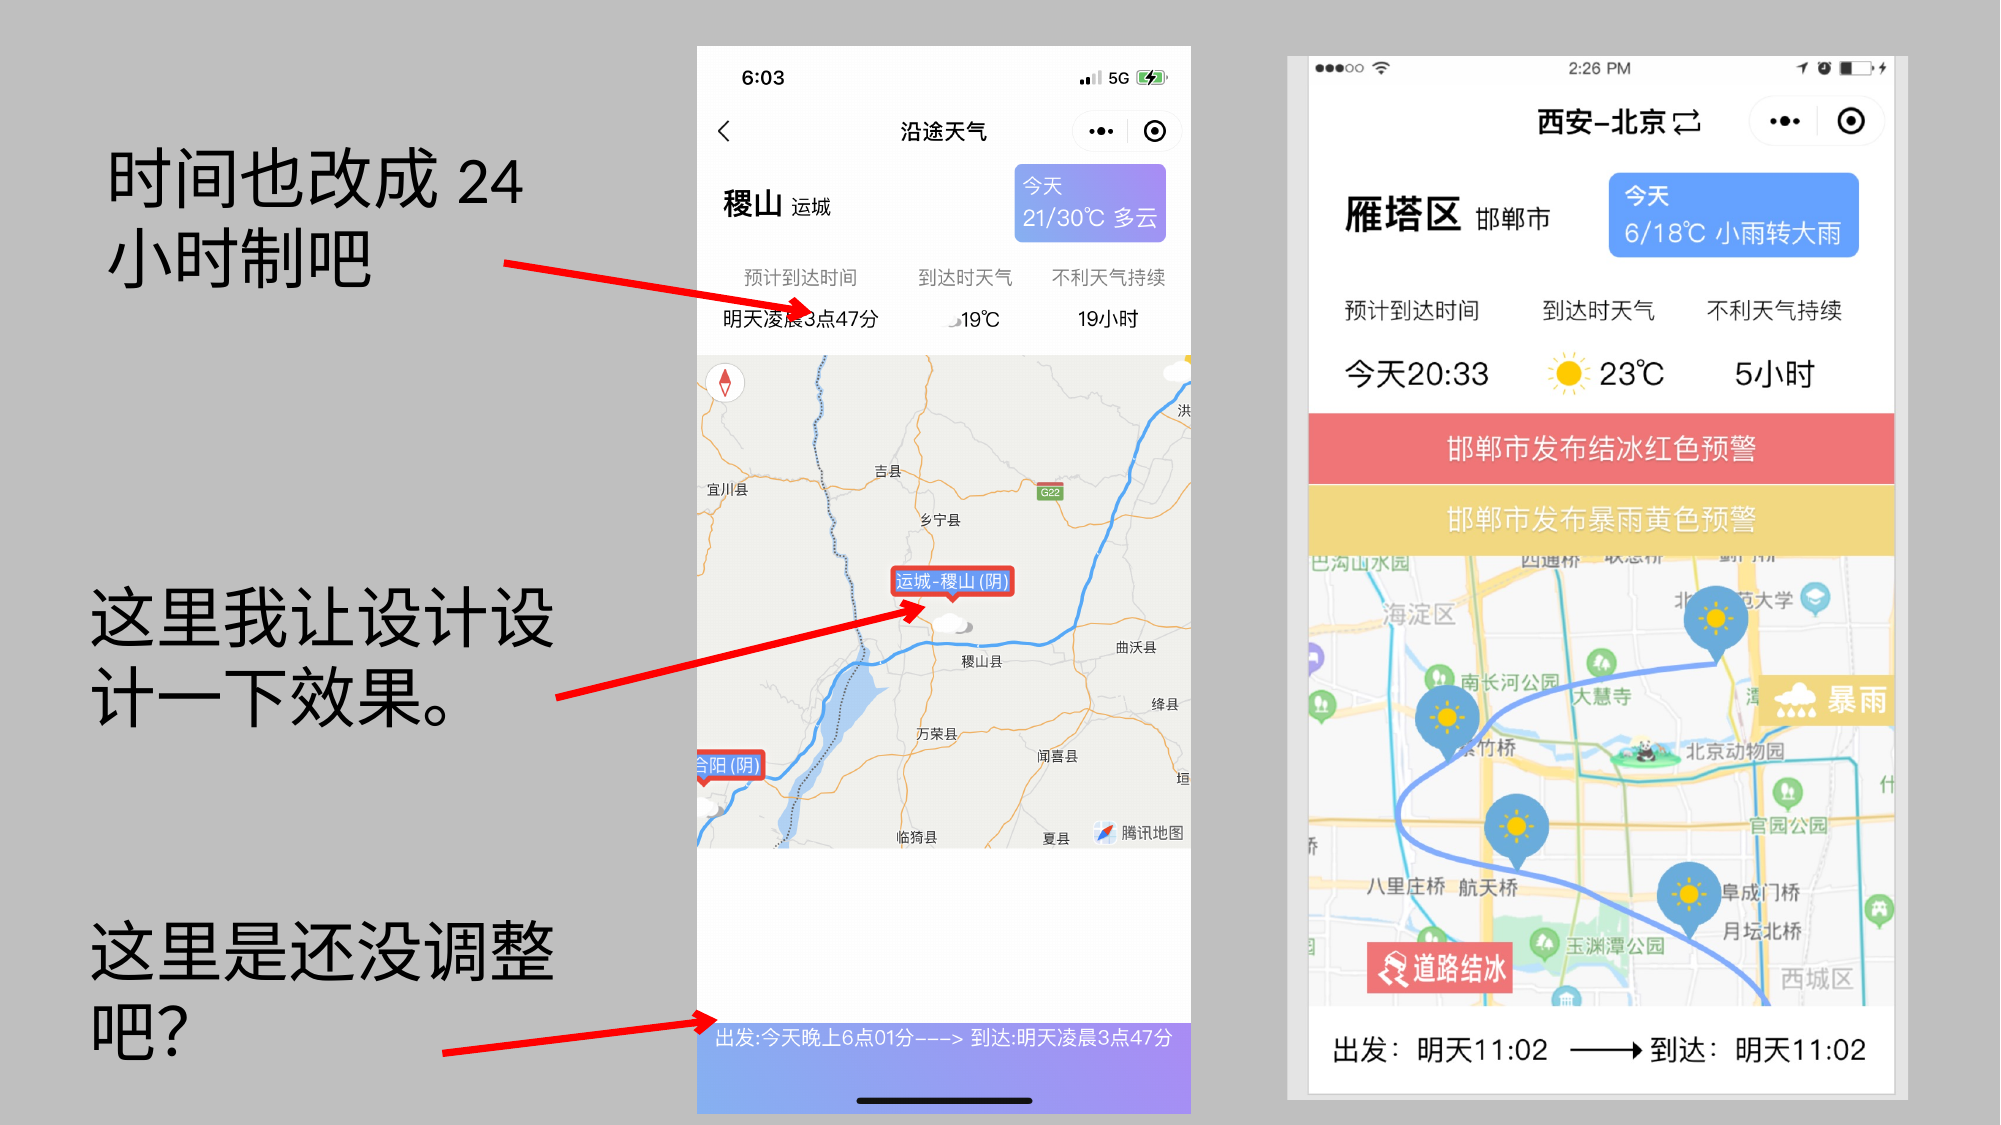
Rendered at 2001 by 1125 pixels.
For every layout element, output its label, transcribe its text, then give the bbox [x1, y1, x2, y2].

picture [697, 46, 1191, 1114]
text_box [503, 262, 813, 313]
text_box 时间也改成24小时制吧 [91, 129, 618, 304]
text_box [555, 606, 926, 698]
text_box 这里是还没调整吧？ [74, 902, 601, 1077]
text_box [442, 1019, 718, 1054]
text_box 这里我让设计设计一下效果。 [74, 568, 601, 743]
picture [1287, 56, 1909, 1100]
